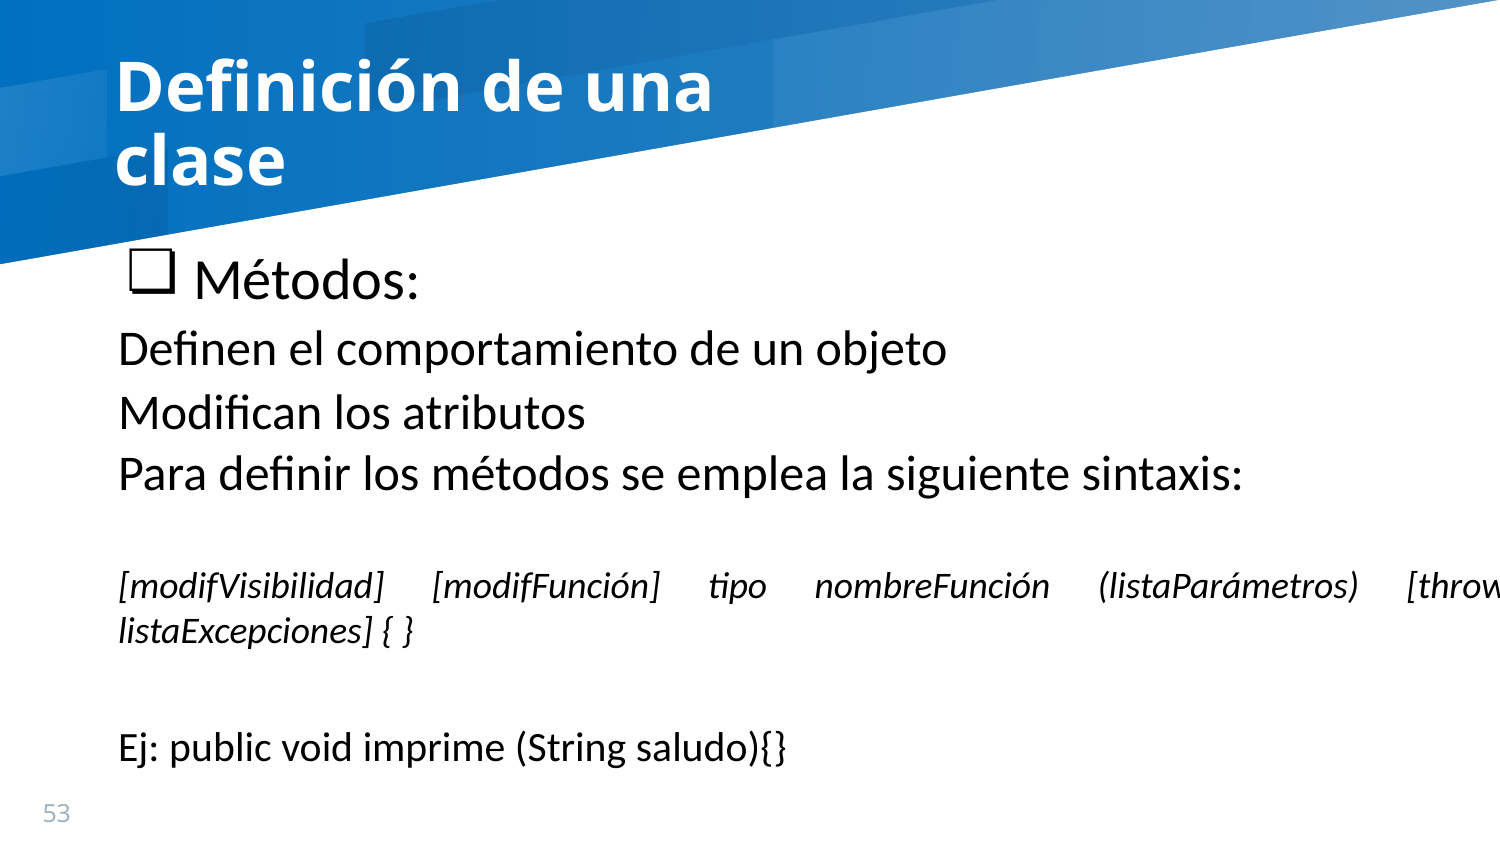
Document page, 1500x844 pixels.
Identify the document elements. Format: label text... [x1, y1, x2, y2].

text_box Métodos: Definen el comportamiento de un objeto Modifican los atributos Para definir los métodos se emplea la siguiente sintaxis: [modifVisibilidad] [modifFunción] tipo nombreFunción (listaParámetros) [throws listaExcepciones] { } Ej: public void imprime (String saludo){} [103, 241, 1500, 844]
text_box Definición de una clase [103, 44, 804, 208]
slide_number 53 [42, 791, 103, 832]
